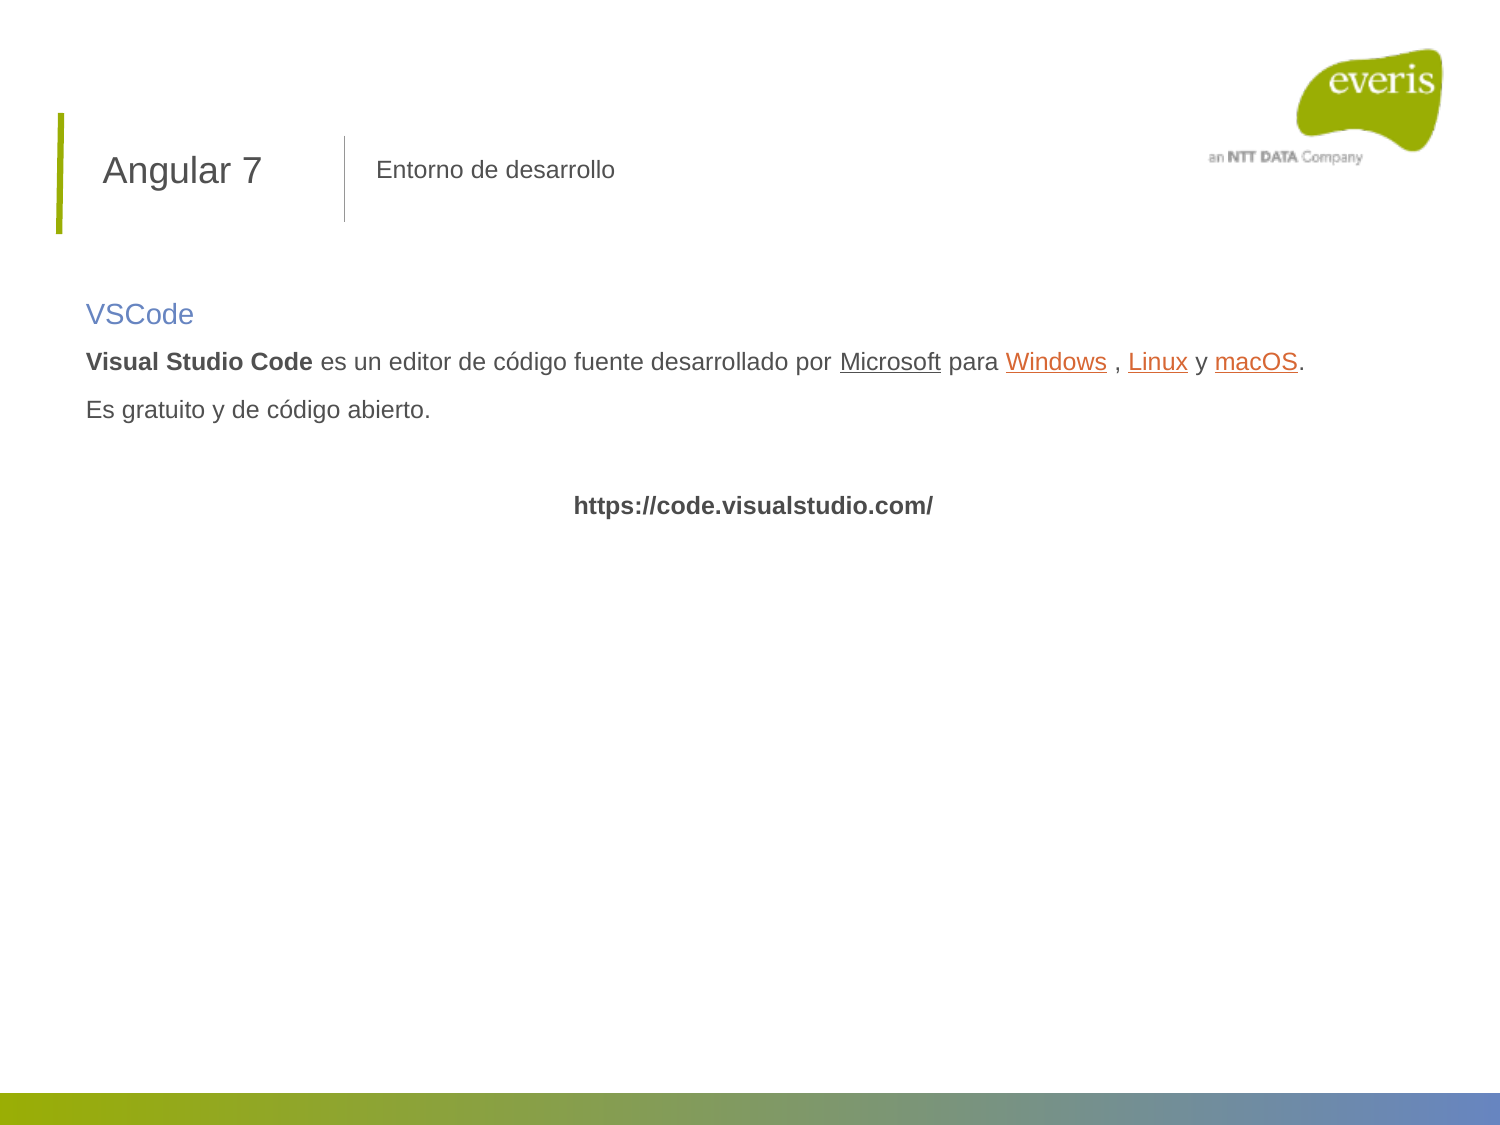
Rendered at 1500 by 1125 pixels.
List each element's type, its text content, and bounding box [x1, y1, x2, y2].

list Entorno de desarrollo [361, 149, 1079, 208]
list VSCode [71, 292, 1437, 342]
list Angular 7 [87, 143, 329, 214]
list Visual Studio Code es un editor de código fuente desarrollado por Microsoft para Windows , Linux y macOS. Es gratuito y de código abierto. https://code.visualstudio.com/ [71, 342, 1437, 848]
picture [1199, 27, 1453, 186]
